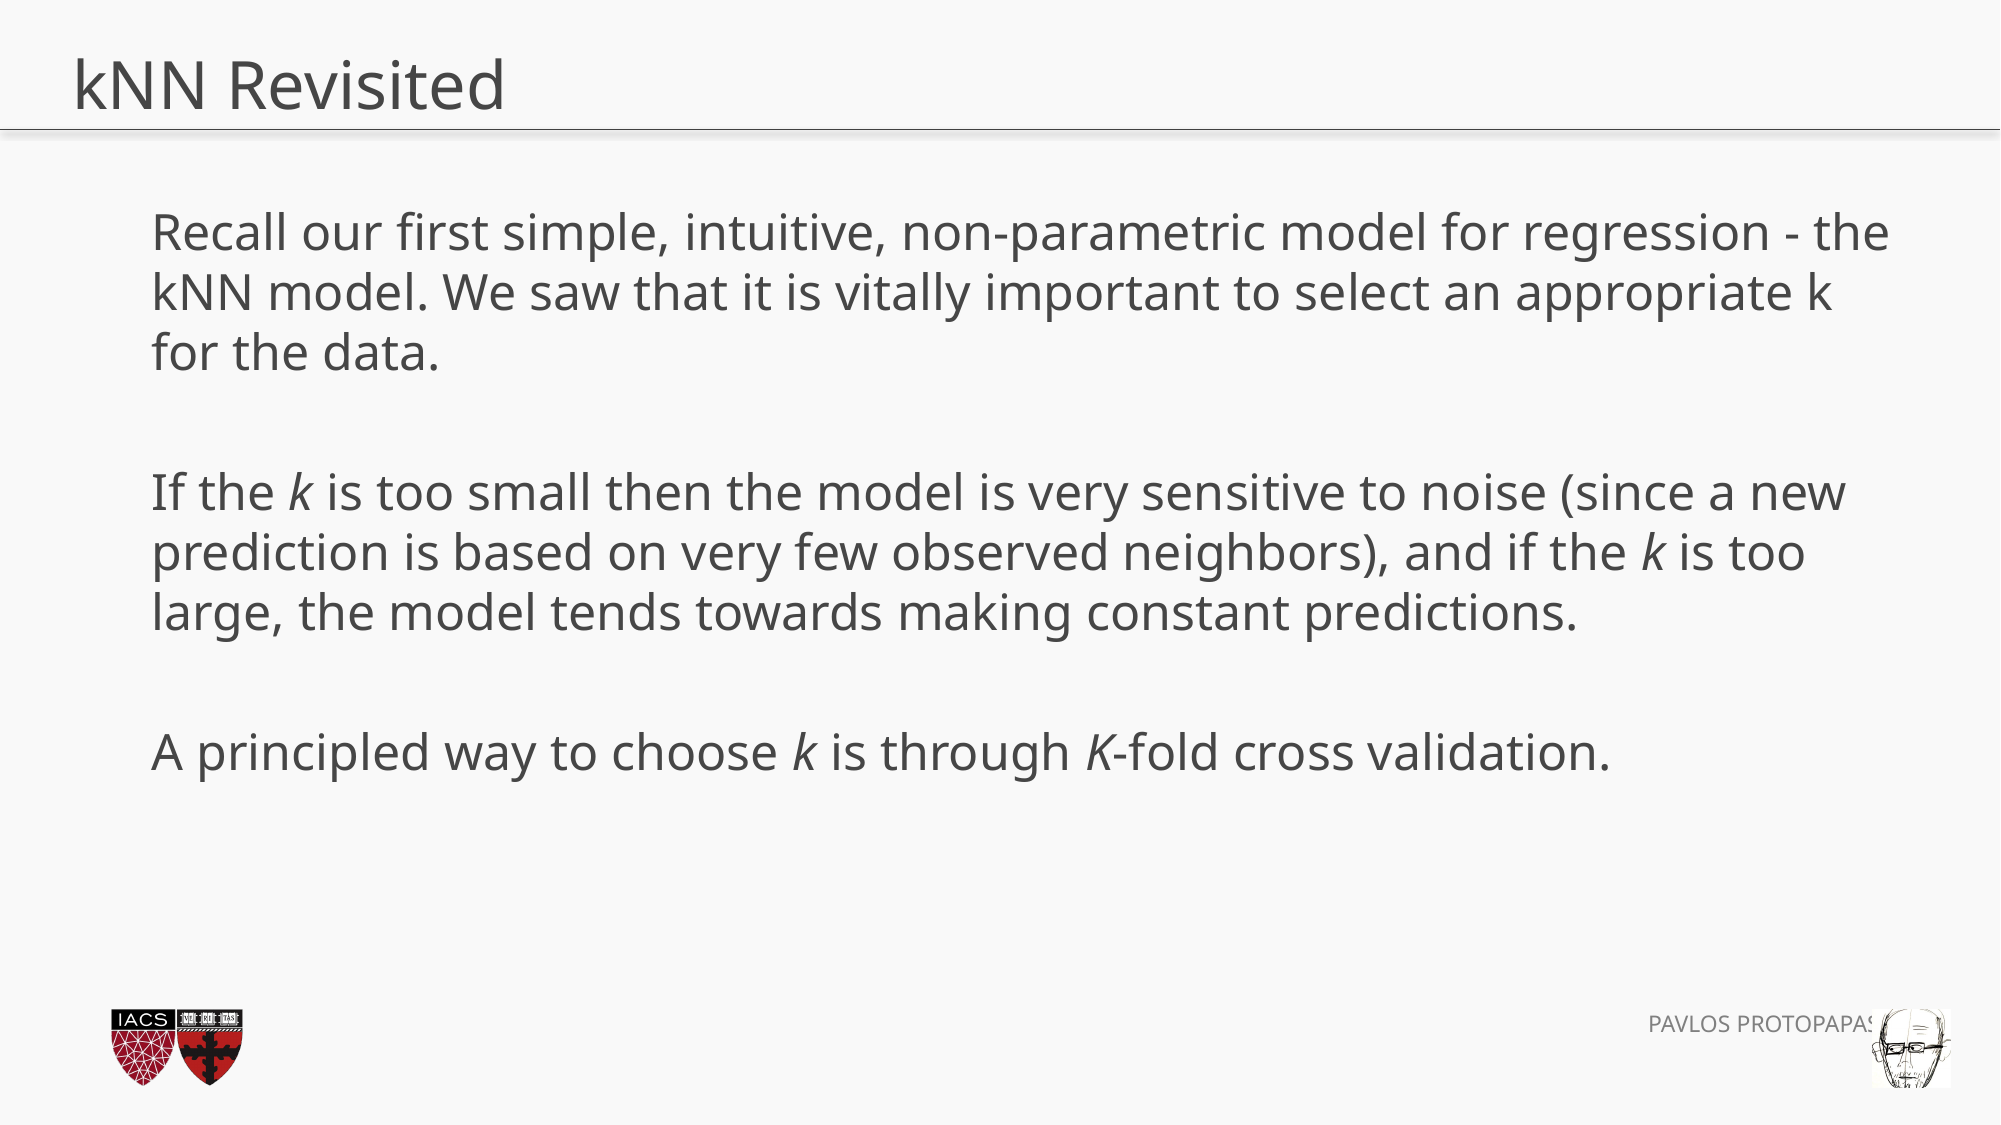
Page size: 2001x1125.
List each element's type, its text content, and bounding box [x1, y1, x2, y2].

picture [1872, 1009, 1951, 1088]
list Recall our first simple, intuitive, non-parametric model for regression - the kNN model. We saw that it is vitally important to select an appropriate k for the data. If the k is too small then the model is very sensitive to noise (since a new prediction is based on very few observed neighbors), and if the k is too large, the model tends towards making constant predictions. A principled way to choose k is through K-fold cross validation. [136, 193, 1929, 540]
picture [109, 1009, 243, 1086]
title kNN Revisited [57, 35, 1943, 162]
